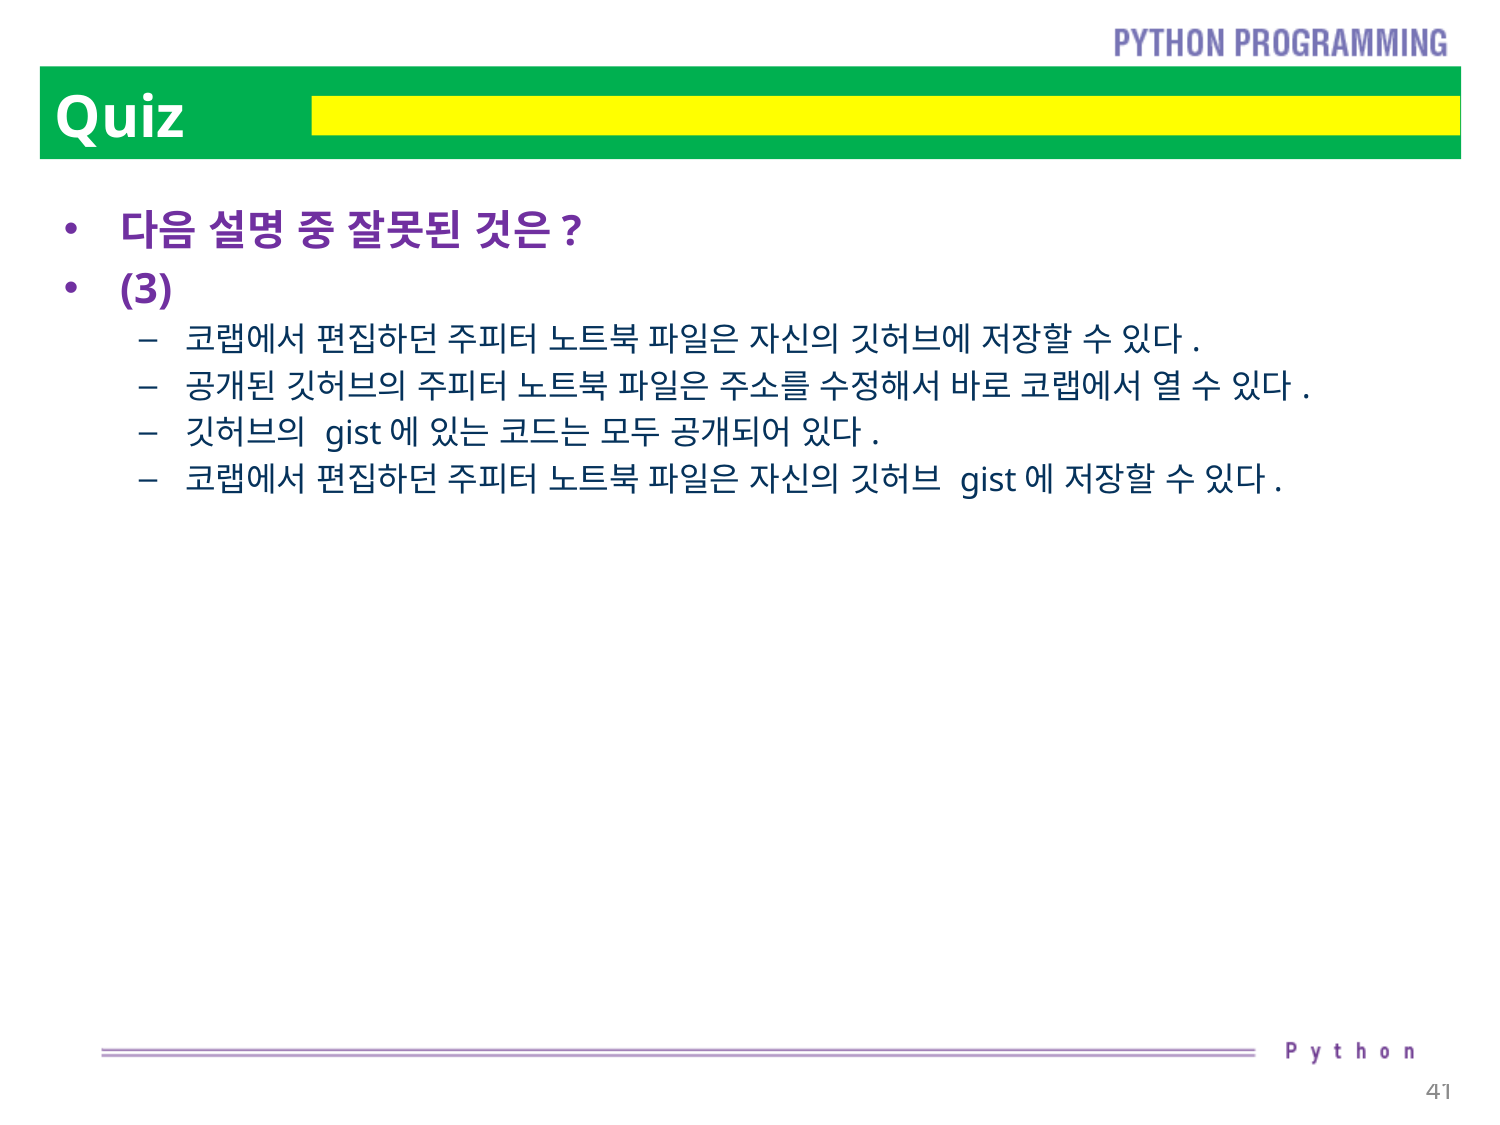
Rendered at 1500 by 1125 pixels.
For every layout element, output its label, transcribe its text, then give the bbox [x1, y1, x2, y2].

text_box [310, 94, 1462, 137]
picture [1106, 13, 1462, 66]
title Quiz [39, 76, 1444, 152]
picture [18, 1020, 1483, 1084]
list 다음 설명 중 잘못된 것은? (3) 코랩에서 편집하던 주피터 노트북 파일은 자신의 깃허브에 저장할 수 있다. 공개된 깃허브의 주피터 노트북 파일은 주소를 수정해서 바로 코랩에서 열 수 있다. 깃허브의 gist에 있는 코드는 모두 공개되어 있다. 코랩에서 편집하던 주피터 노트북 파일은 자신의 깃허브 gist에 저장할 수 있다. [48, 195, 1461, 1041]
slide_number 41 [1119, 1071, 1470, 1112]
